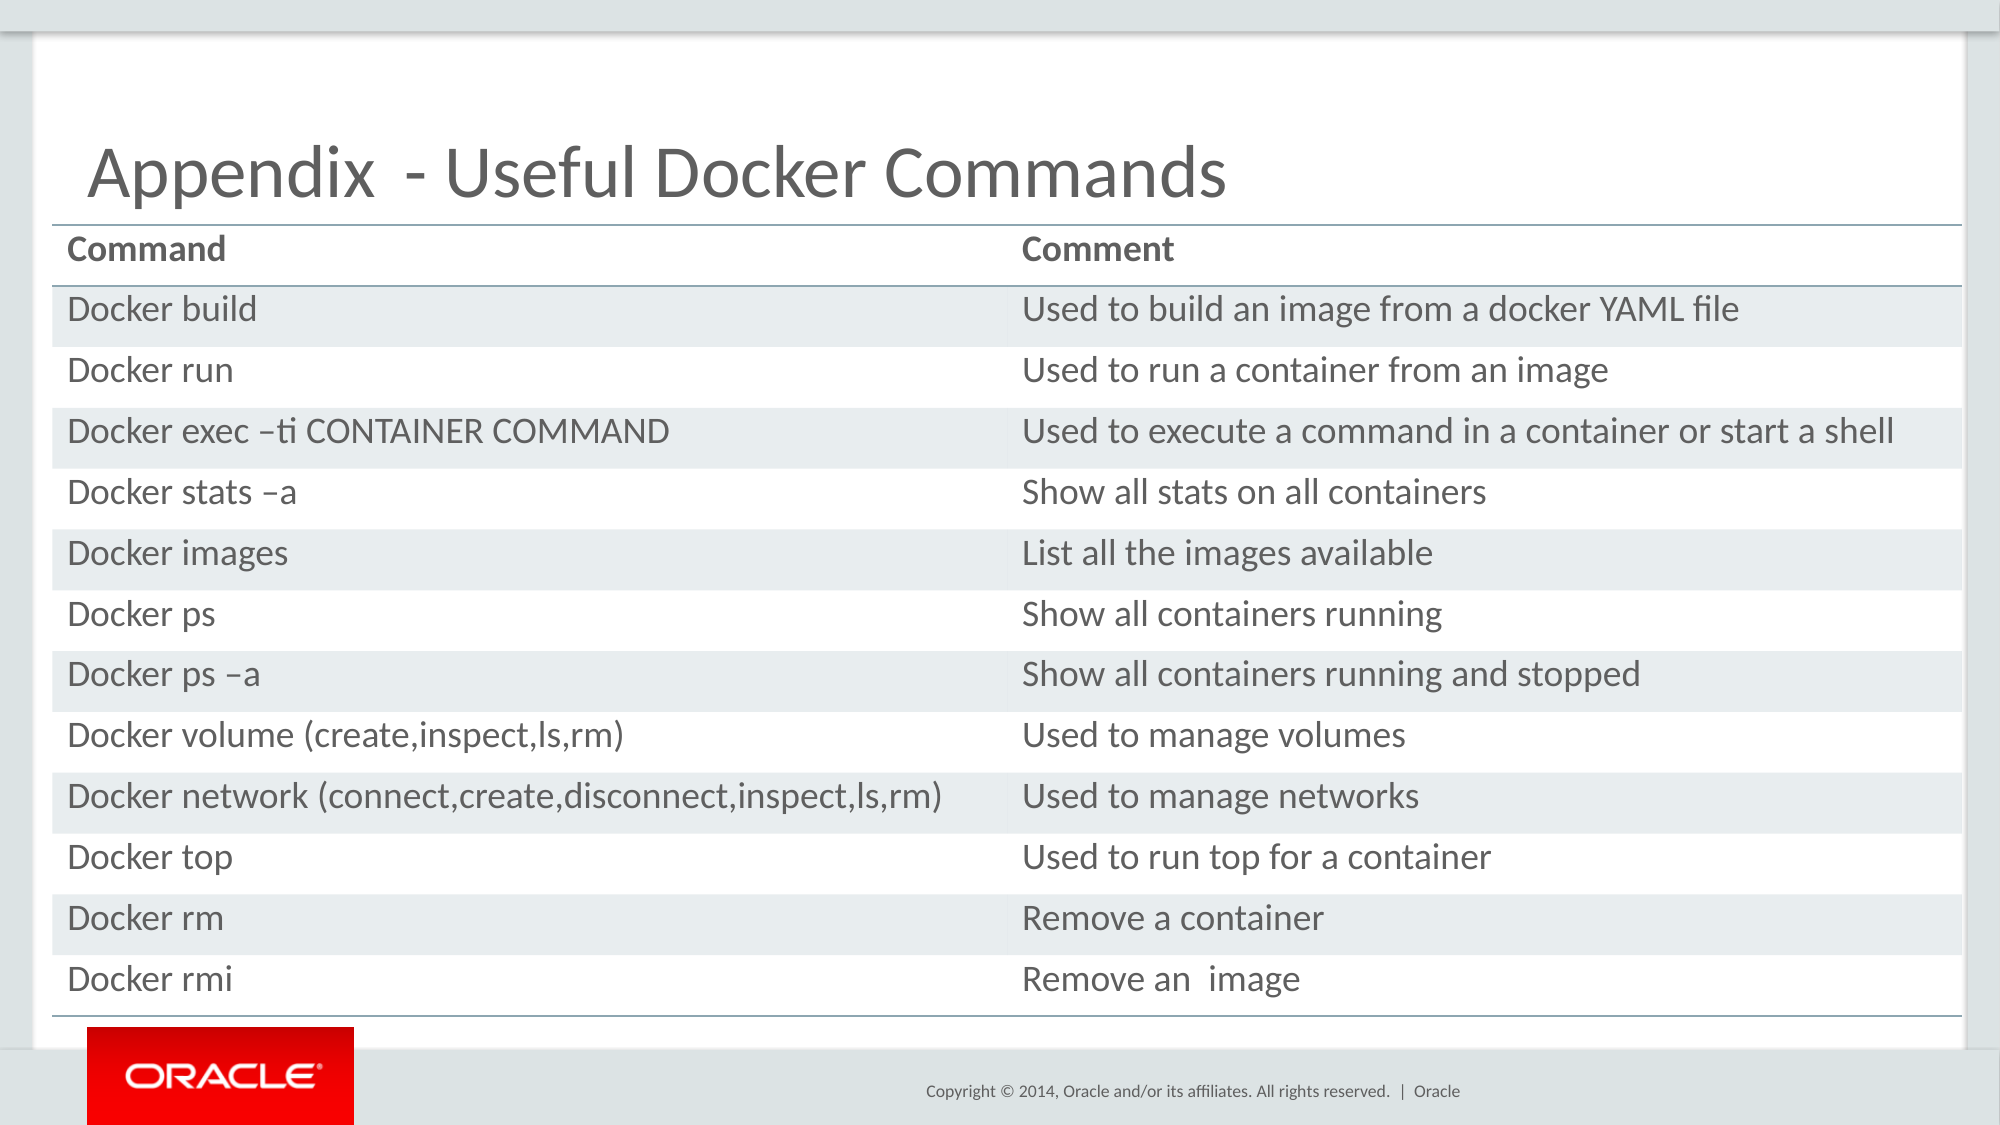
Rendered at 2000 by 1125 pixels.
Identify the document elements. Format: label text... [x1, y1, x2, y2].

table_cell Docker exec –ti CONTAINER COMMAND [52, 408, 1007, 469]
table_cell Docker images [52, 529, 1007, 590]
table_cell Docker rmi [52, 955, 1007, 1015]
table_cell Show all stats on all containers [1007, 469, 1962, 529]
table_cell Show all containers running and stopped [1007, 651, 1962, 712]
table_cell Used to manage volumes [1007, 712, 1962, 773]
table_cell Remove an image [1007, 955, 1962, 1015]
title Appendix - Useful Docker Commands [87, 66, 1913, 213]
table_cell Docker ps [52, 590, 1007, 651]
table_header Command [52, 226, 1007, 285]
table_cell Docker build [52, 287, 1007, 347]
table_header Comment [1007, 226, 1962, 285]
table_cell Docker rm [52, 894, 1007, 955]
table_cell Docker run [52, 347, 1007, 408]
table_cell Used to manage networks [1007, 773, 1962, 834]
table_cell Show all containers running [1007, 590, 1962, 651]
table_cell List all the images available [1007, 529, 1962, 590]
footer Oracle [1414, 1075, 1865, 1106]
table_cell Used to run top for a container [1007, 834, 1962, 894]
table_cell Docker stats –a [52, 469, 1007, 529]
table_cell Used to run a container from an image [1007, 347, 1962, 408]
table_cell Docker volume (create,inspect,ls,rm) [52, 712, 1007, 773]
picture [87, 1027, 354, 1125]
table_cell Remove a container [1007, 894, 1962, 955]
table_cell Docker ps –a [52, 651, 1007, 712]
table_cell Used to execute a command in a container or start a shell [1007, 408, 1962, 469]
table_cell Docker top [52, 834, 1007, 894]
table_cell Used to build an image from a docker YAML file [1007, 287, 1962, 347]
table_cell Docker network (connect,create,disconnect,inspect,ls,rm) [52, 773, 1007, 834]
